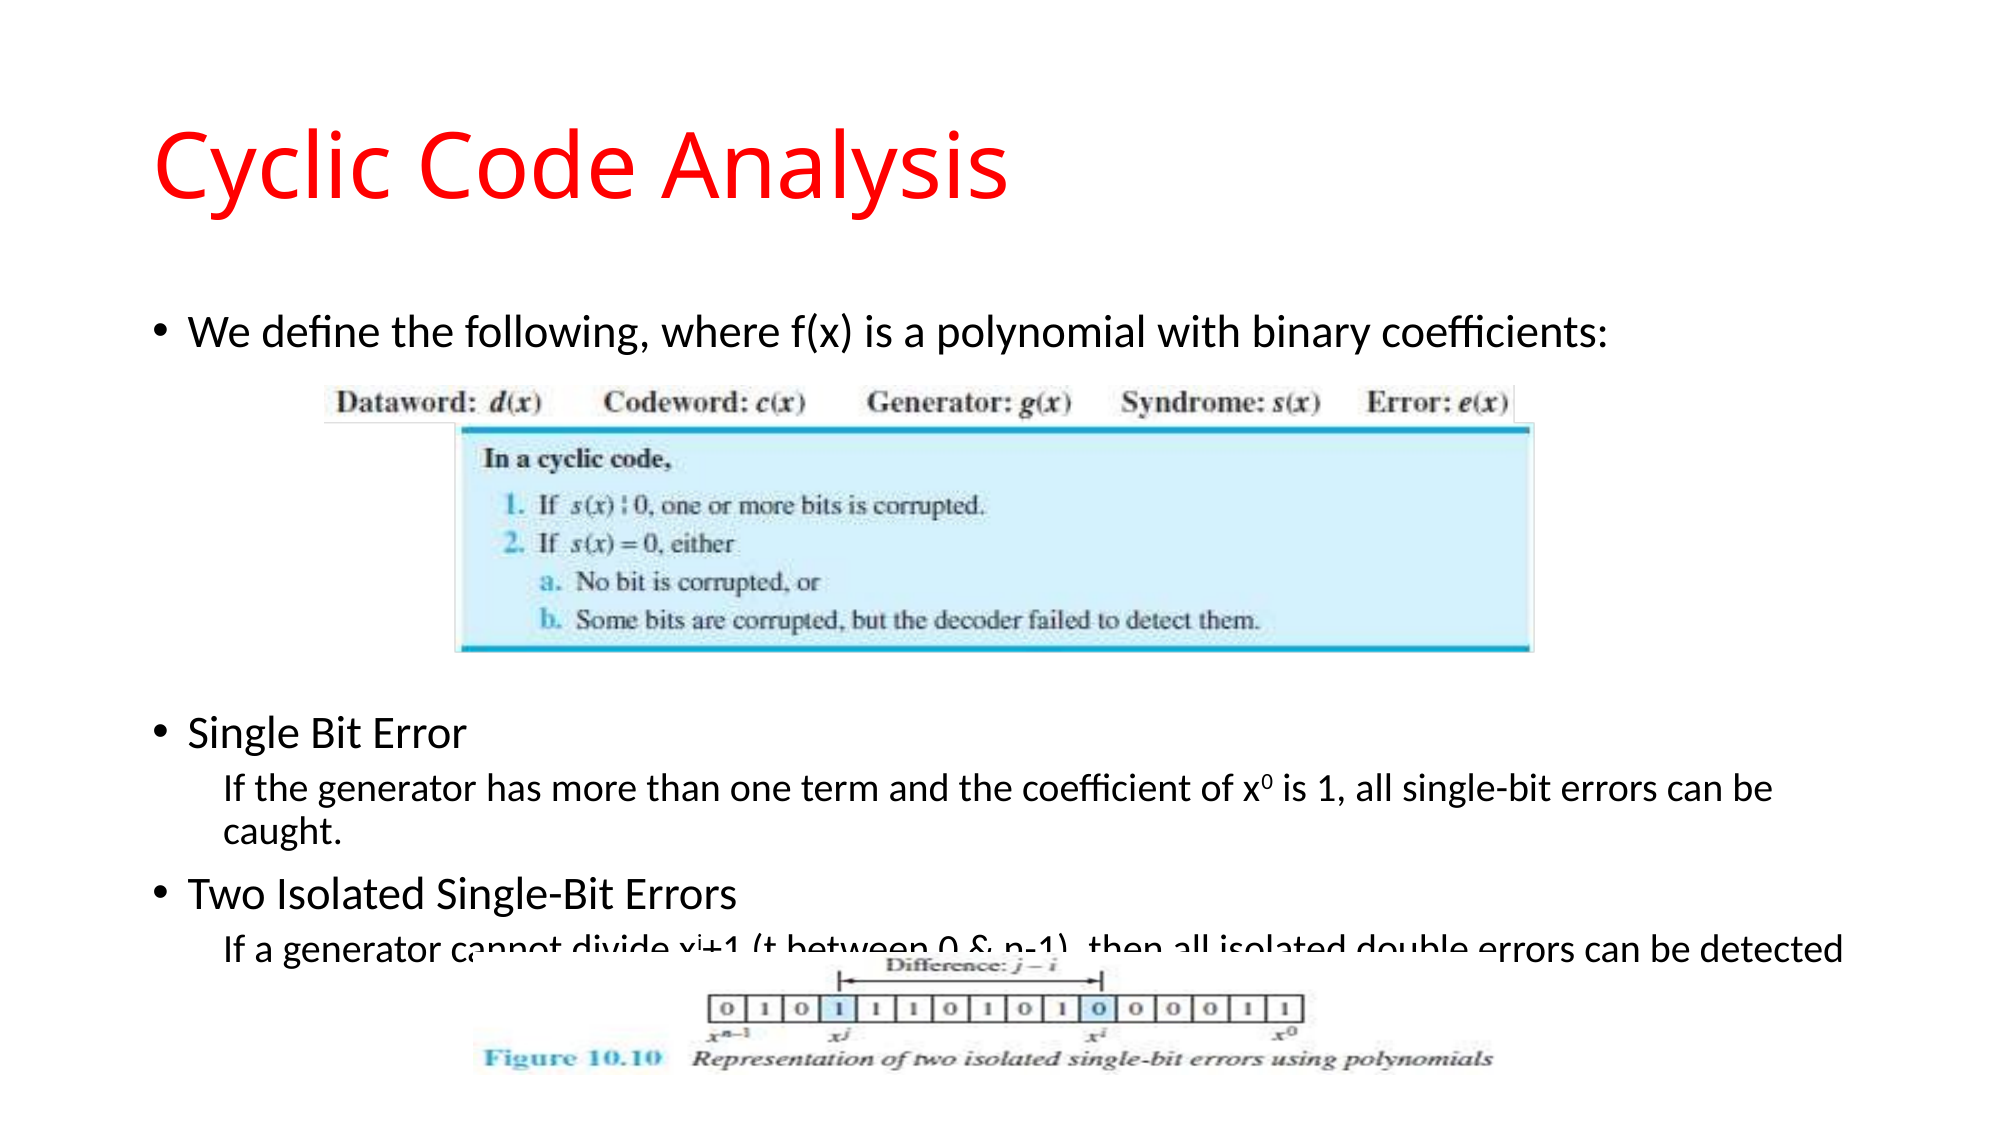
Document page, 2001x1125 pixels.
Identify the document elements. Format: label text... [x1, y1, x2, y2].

list We define the following, where f(x) is a polynomial with binary coefficients: Single Bit Error If the generator has more than one term and the coefficient of x0 is 1, all single-bit errors can be caught. Two Isolated Single-Bit Errors If a generator cannot divide xi+1 (t between 0 & n-1), then all isolated double errors can be detected [137, 299, 1863, 1014]
picture [473, 952, 1498, 1075]
picture [324, 385, 1537, 657]
title Cyclic Code Analysis [137, 59, 1863, 278]
